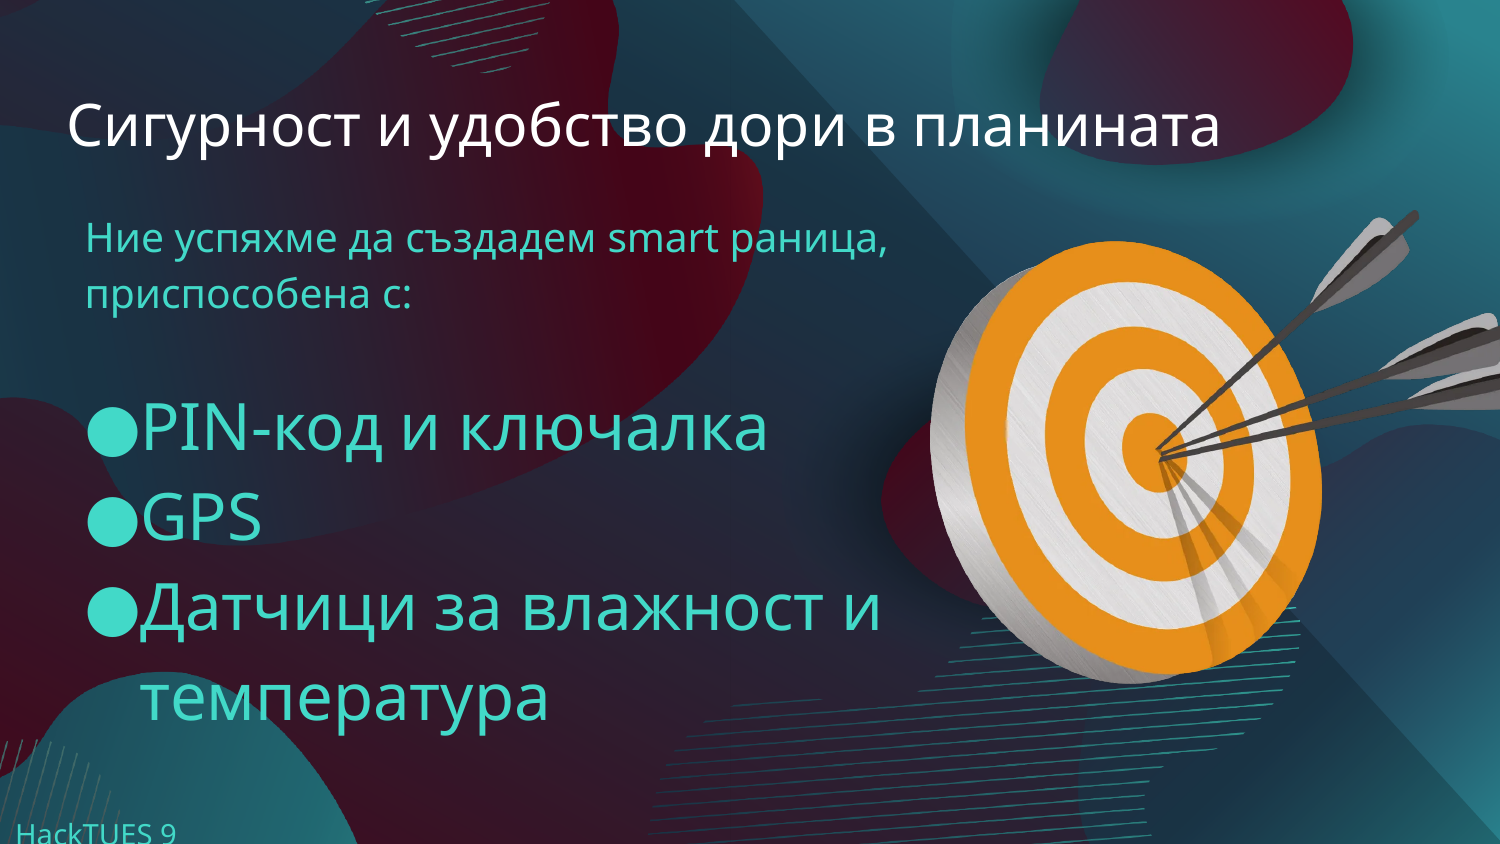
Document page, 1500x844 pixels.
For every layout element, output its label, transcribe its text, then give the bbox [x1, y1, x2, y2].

picture [164, 826, 173, 835]
picture [40, 837, 47, 843]
picture [20, 835, 31, 844]
picture [0, 0, 1500, 844]
list Ние успяхме да създадем smart раница, приспособена с: PIN-код и ключалка GPS Датчици за влажност и температура [51, 189, 922, 750]
title Сигурност и удобство дори в планината [51, 72, 1449, 167]
